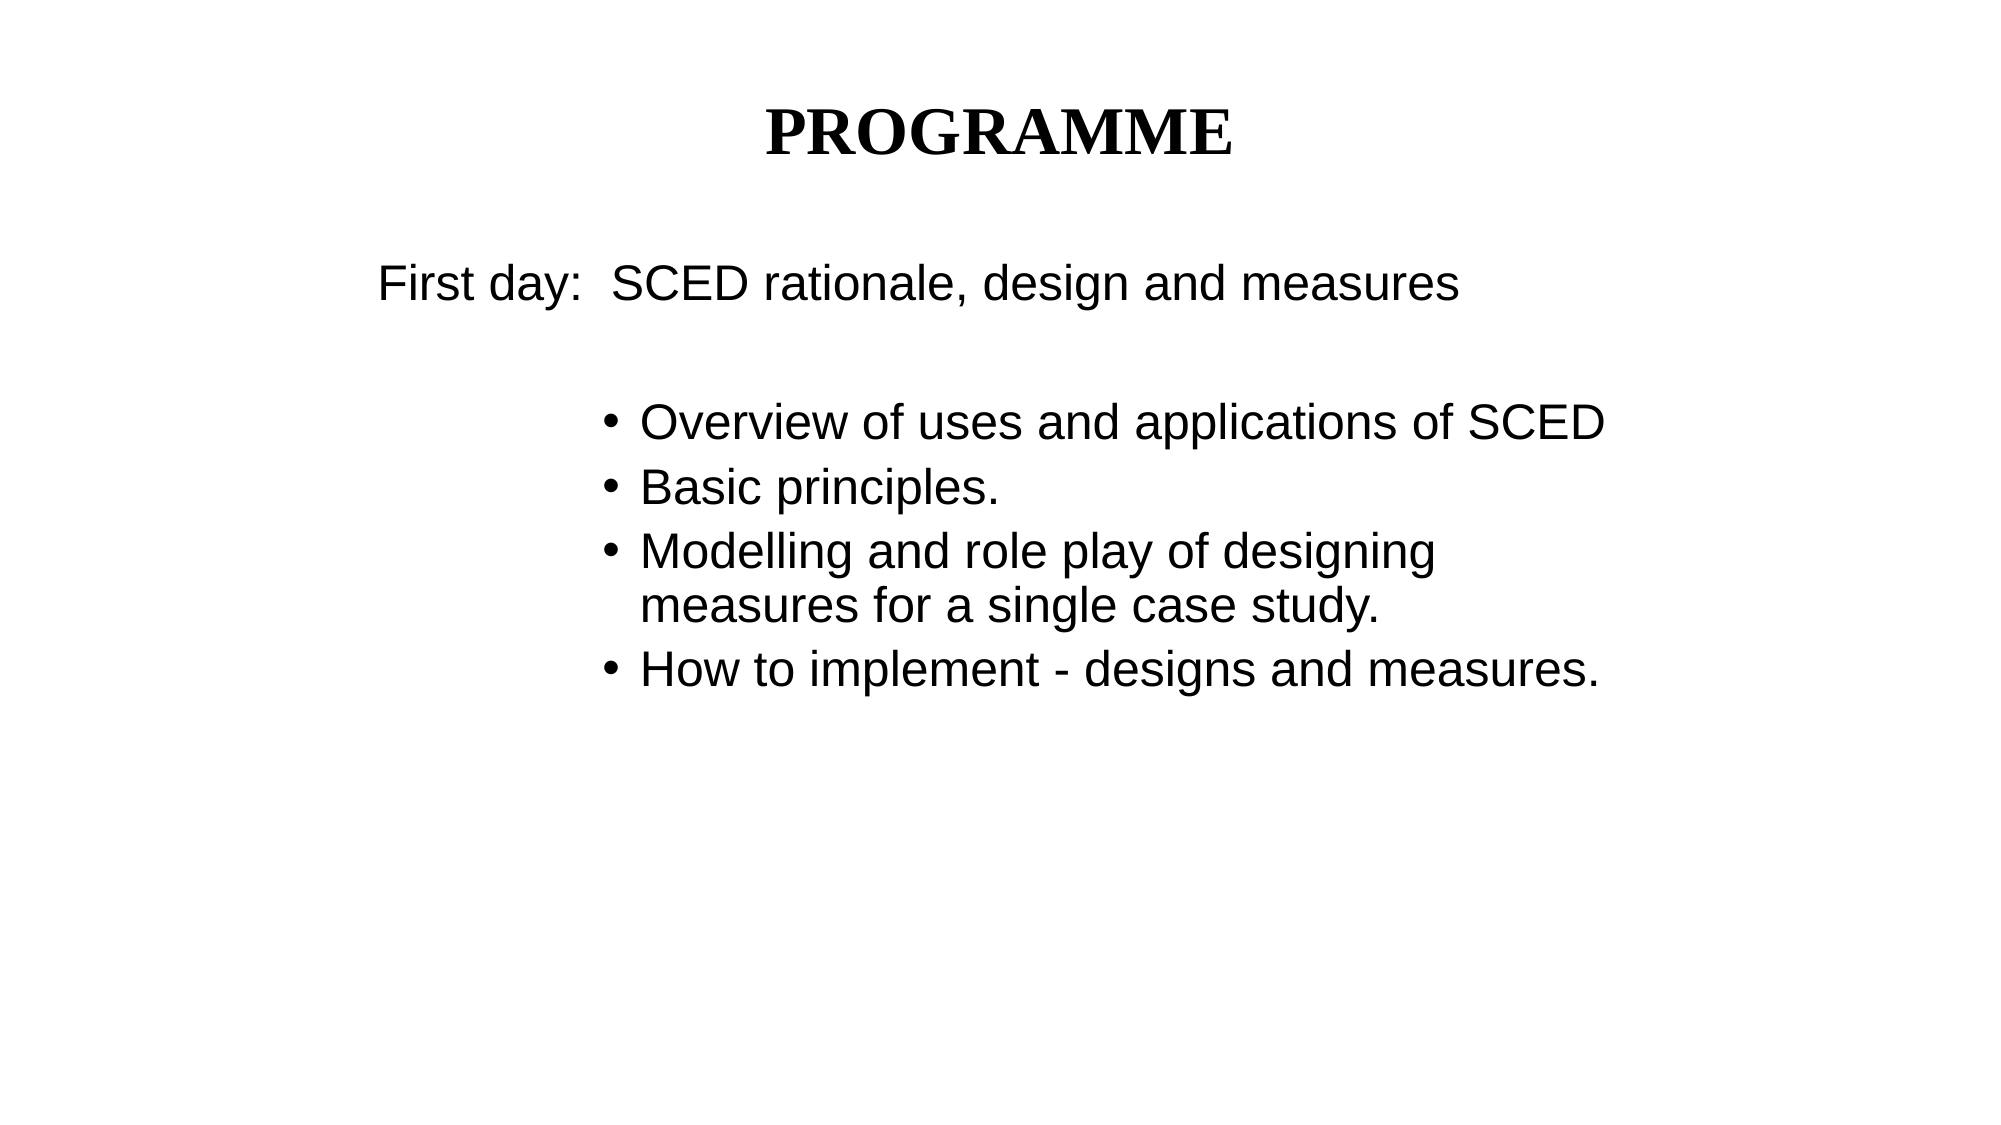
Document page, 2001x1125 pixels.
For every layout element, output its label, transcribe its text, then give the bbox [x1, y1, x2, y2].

title PROGRAMME [362, 87, 1638, 249]
list First day: SCED rationale, design and measures Overview of uses and applications of SCED Basic principles. Modelling and role play of designing measures for a single case study. How to implement - designs and measures. [362, 249, 1663, 1038]
